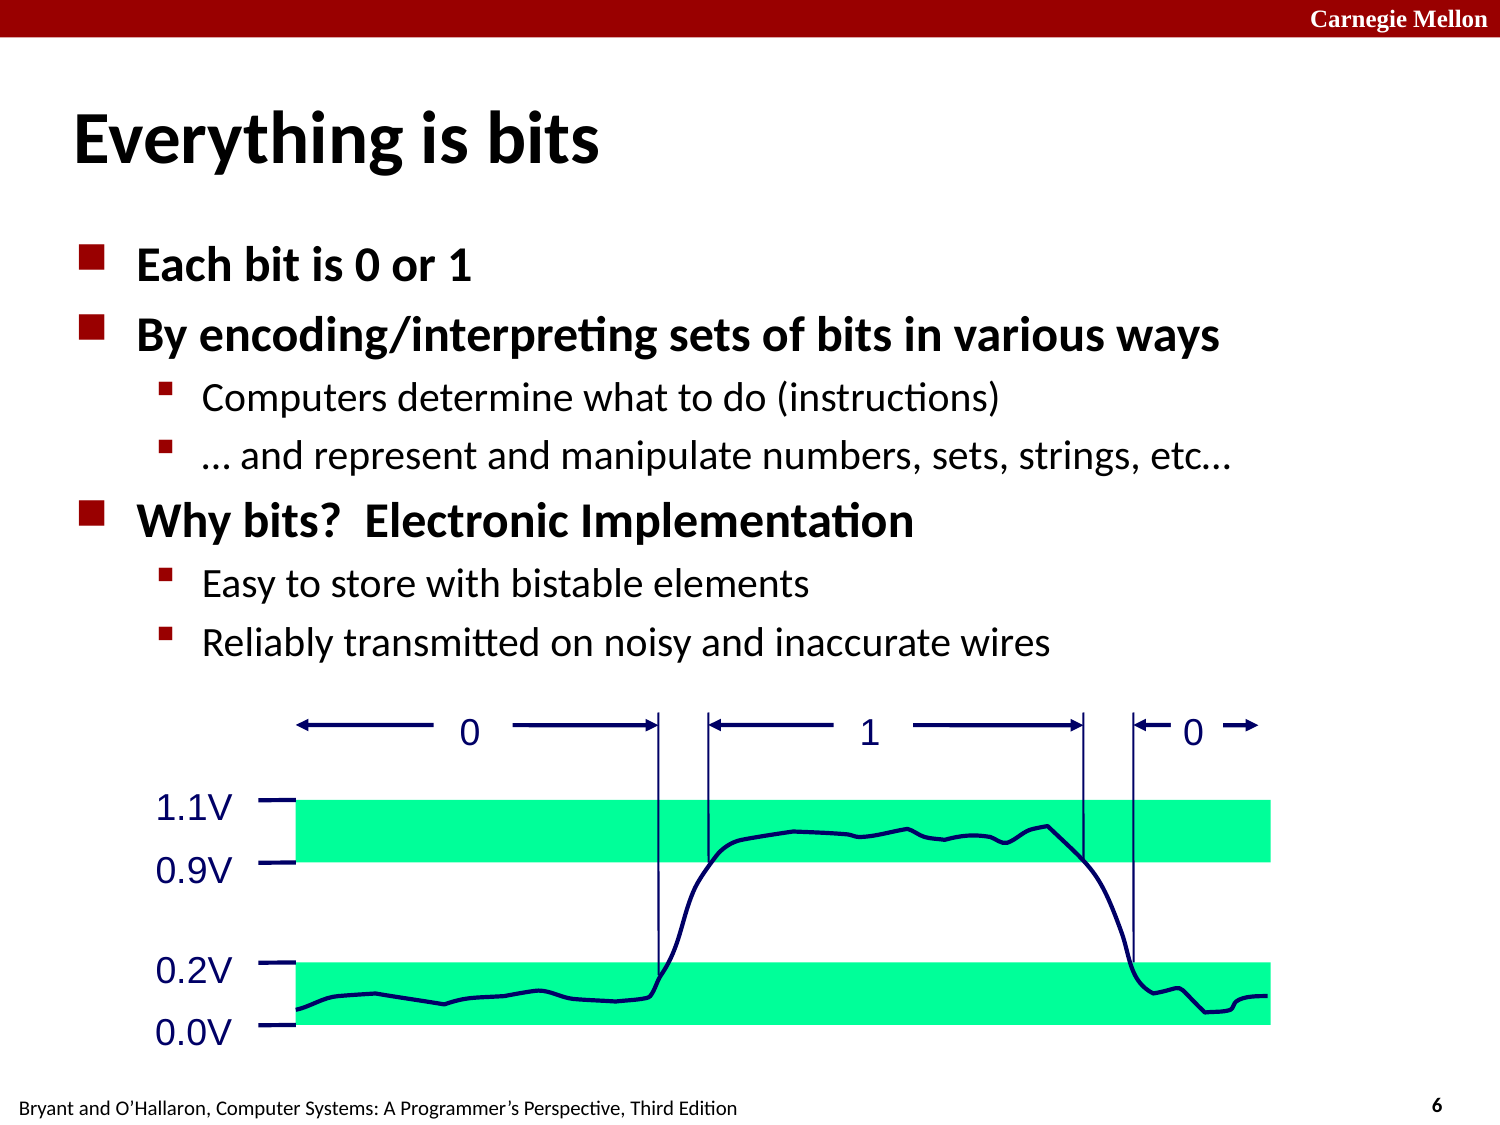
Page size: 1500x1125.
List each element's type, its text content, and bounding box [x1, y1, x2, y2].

title Everything is bits [58, 71, 1305, 197]
list Each bit is 0 or 1 By encoding/interpreting sets of bits in various ways Computers determine what to do (instructions) … and represent and manipulate numbers, sets, strings, etc… Why bits? Electronic Implementation Easy to store with bistable elements Reliably transmitted on noisy and inaccurate wires [64, 223, 1361, 1040]
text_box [145, 699, 1271, 1063]
